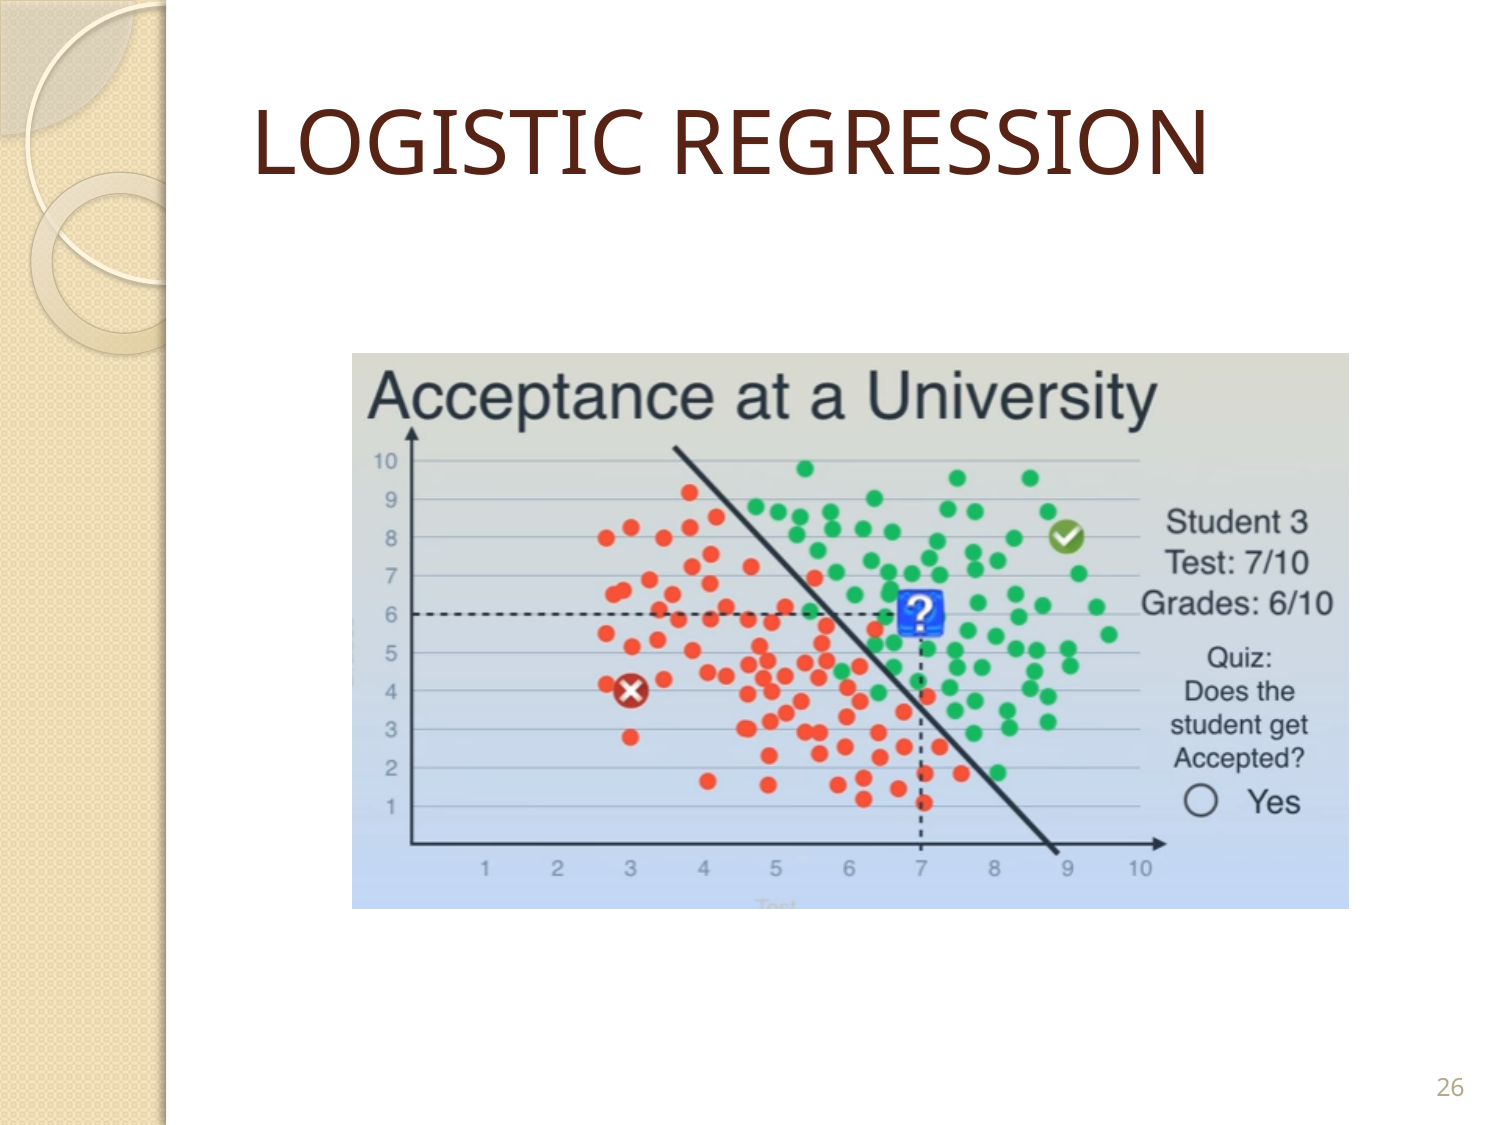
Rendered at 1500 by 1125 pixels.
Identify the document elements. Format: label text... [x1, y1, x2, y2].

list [352, 353, 1349, 909]
title LOGISTIC REGRESSION [235, 45, 1466, 233]
slide_number 26 [1413, 1034, 1488, 1113]
